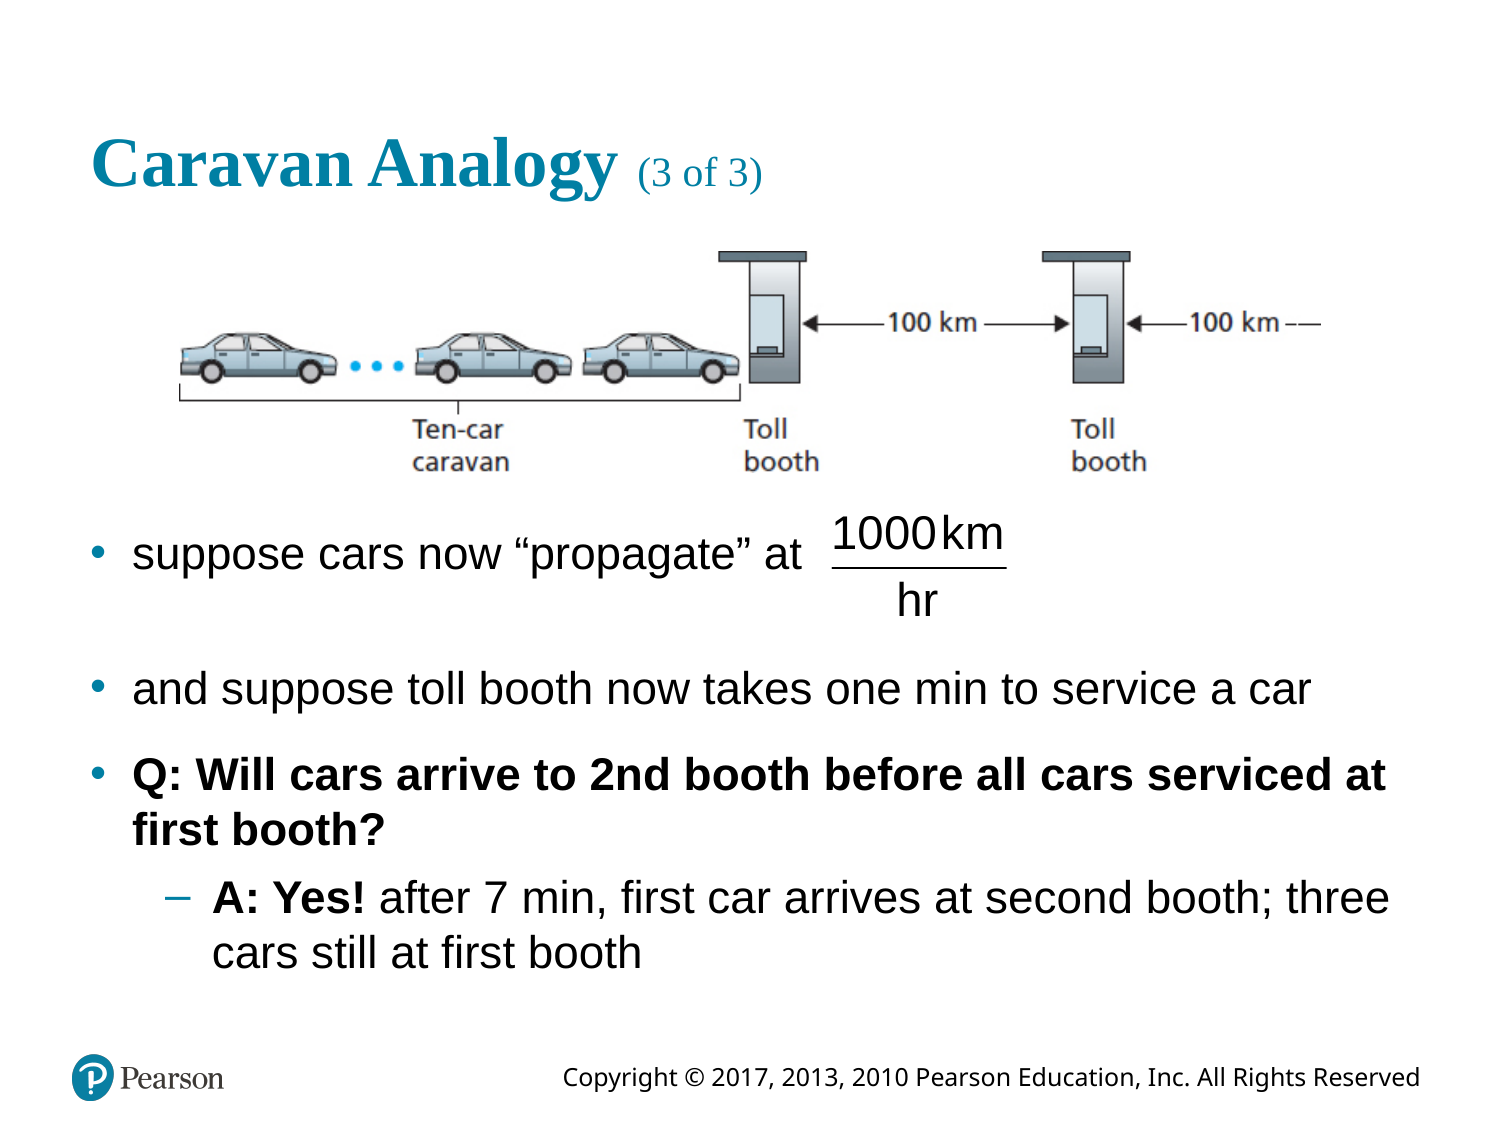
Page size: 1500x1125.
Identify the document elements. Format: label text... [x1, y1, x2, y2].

title Caravan Analogy (3 of 3) [75, 35, 1425, 216]
picture [72, 1054, 88, 1070]
list and suppose toll booth now takes one min to service a car Q: Will cars arrive to 2nd booth before all cars serviced at first booth? A: Yes! after 7 min, first car arrives at second booth; three cars still at first booth [75, 643, 1425, 1024]
list suppose cars now “propagate” at [75, 508, 820, 603]
picture [80, 1063, 106, 1088]
picture [72, 1087, 83, 1101]
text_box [824, 504, 1018, 628]
picture [98, 1054, 224, 1101]
picture [179, 251, 1321, 473]
